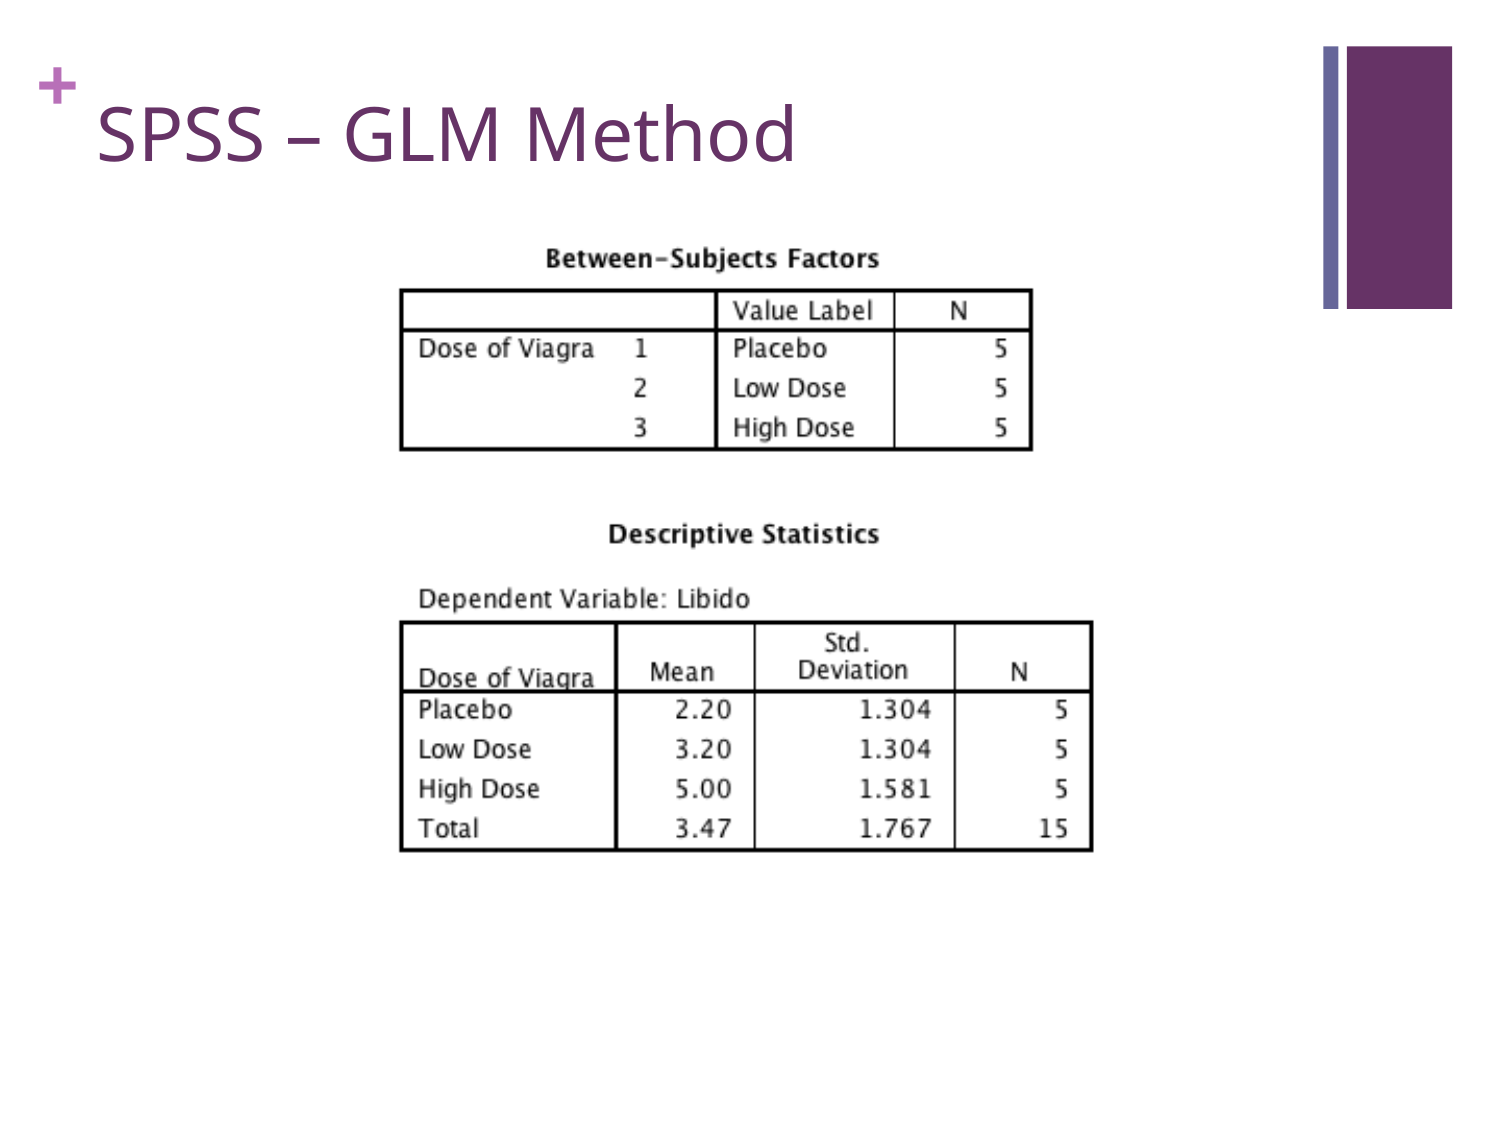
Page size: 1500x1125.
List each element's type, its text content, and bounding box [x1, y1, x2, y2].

picture [353, 218, 1145, 907]
title SPSS – GLM Method [81, 79, 1322, 263]
